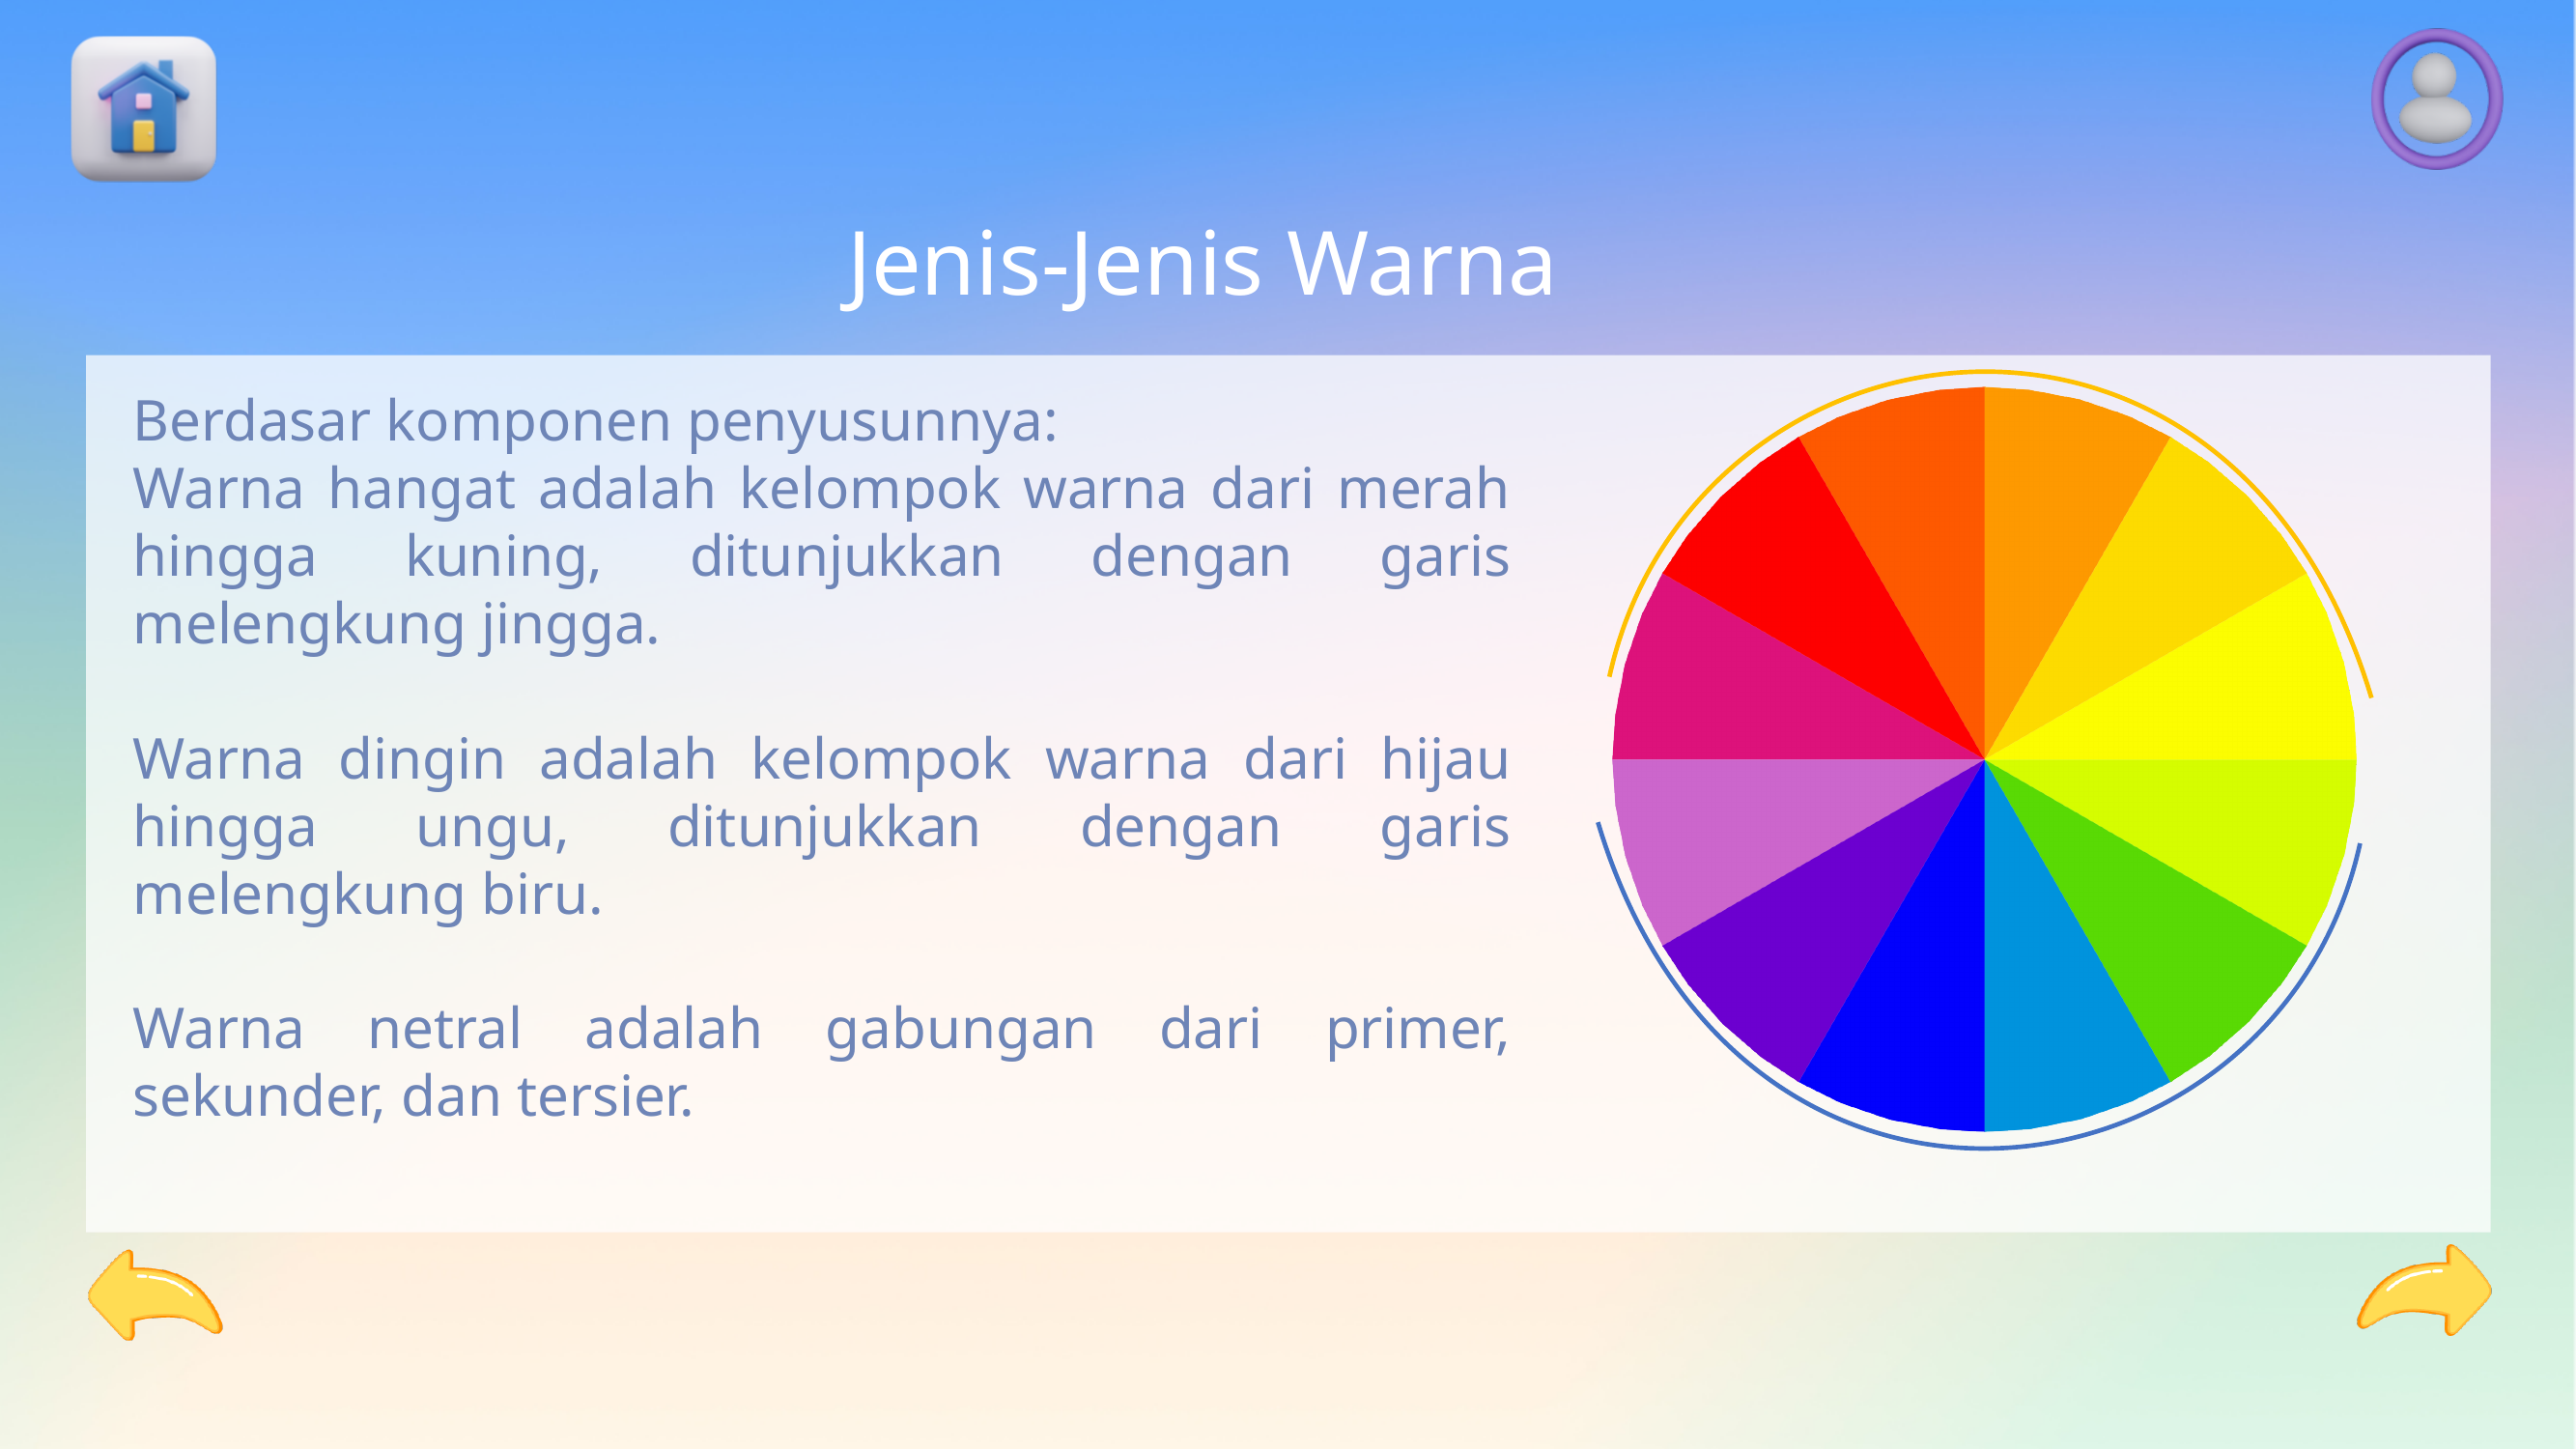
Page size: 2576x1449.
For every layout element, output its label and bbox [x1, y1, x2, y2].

text_box [66, 0, 2517, 1363]
picture [0, 0, 2576, 1449]
